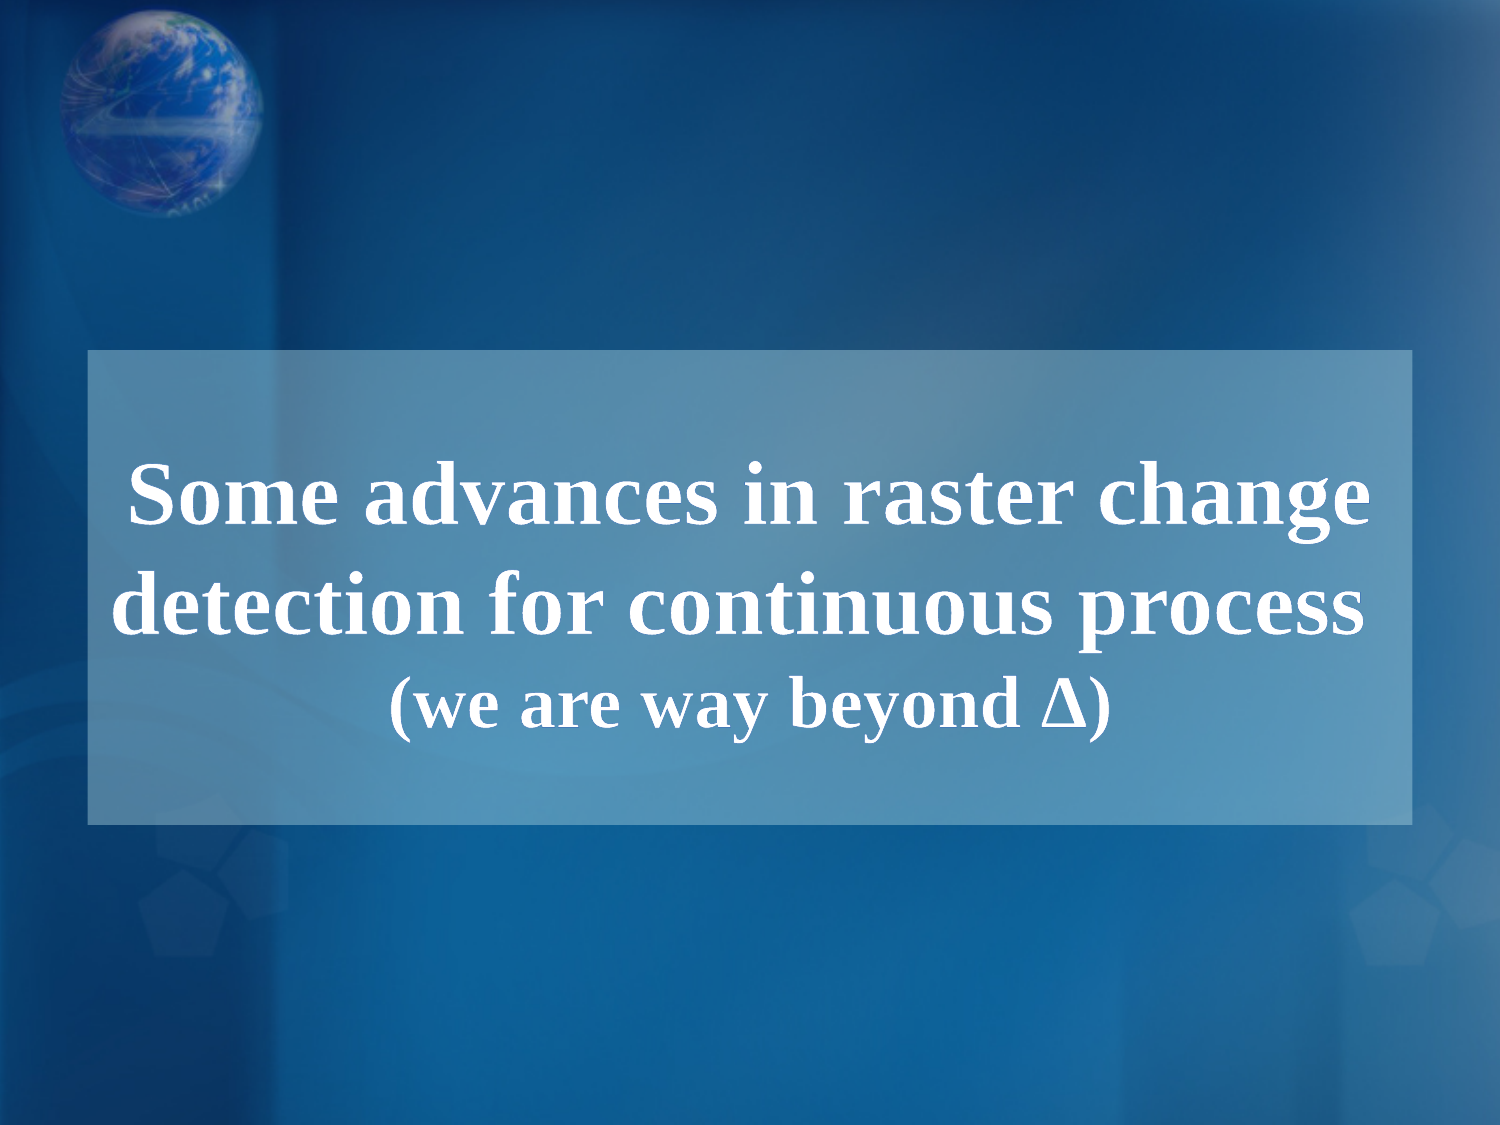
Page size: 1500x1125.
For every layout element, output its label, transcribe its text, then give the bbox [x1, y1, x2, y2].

title Some advances in raster change detection for continuous process (we are way beyond Δ) [87, 350, 1413, 825]
picture [0, 0, 1500, 1125]
